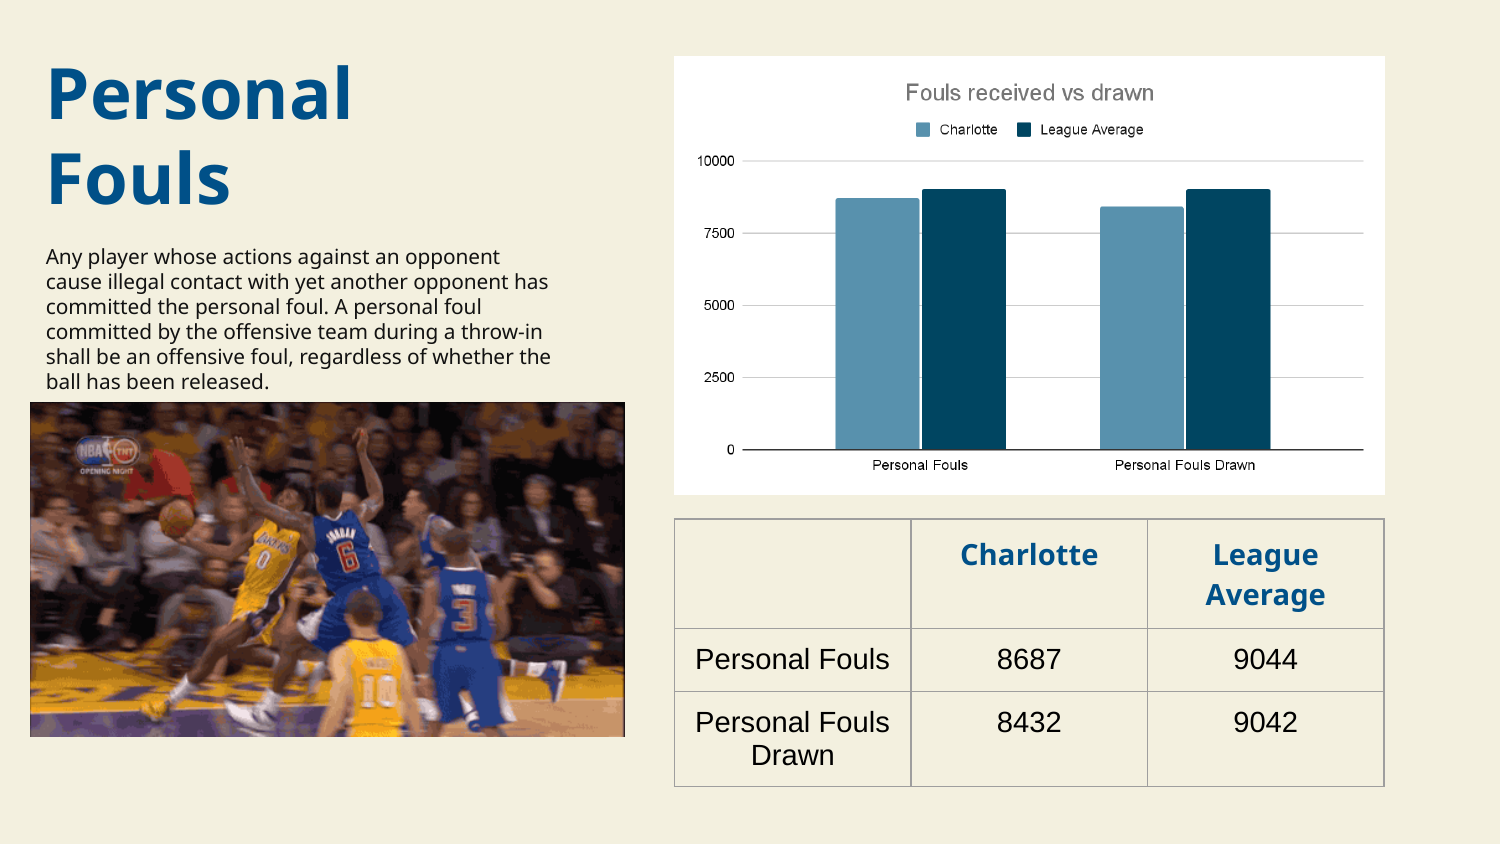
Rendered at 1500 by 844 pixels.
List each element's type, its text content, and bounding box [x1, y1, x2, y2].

picture [674, 56, 1385, 496]
table_header [675, 520, 910, 628]
table_header Charlotte [912, 520, 1147, 628]
text_box Personal Fouls Any player whose actions against an opponent cause illegal contact with yet another opponent has committed the personal foul. A personal foul committed by the offensive team during a throw-in shall be an offensive foul, regardless of whether the ball has been released. NBA Fouls and Penalties defined [30, 34, 573, 276]
table_cell 8687 [912, 629, 1147, 691]
table_cell 9042 [1148, 692, 1383, 786]
table_cell 9044 [1148, 629, 1383, 691]
picture [30, 402, 626, 738]
table_cell 8432 [912, 692, 1147, 786]
table_cell Personal Fouls [675, 629, 910, 691]
table_header League Average [1148, 520, 1383, 628]
table_cell Personal Fouls Drawn [675, 692, 910, 786]
